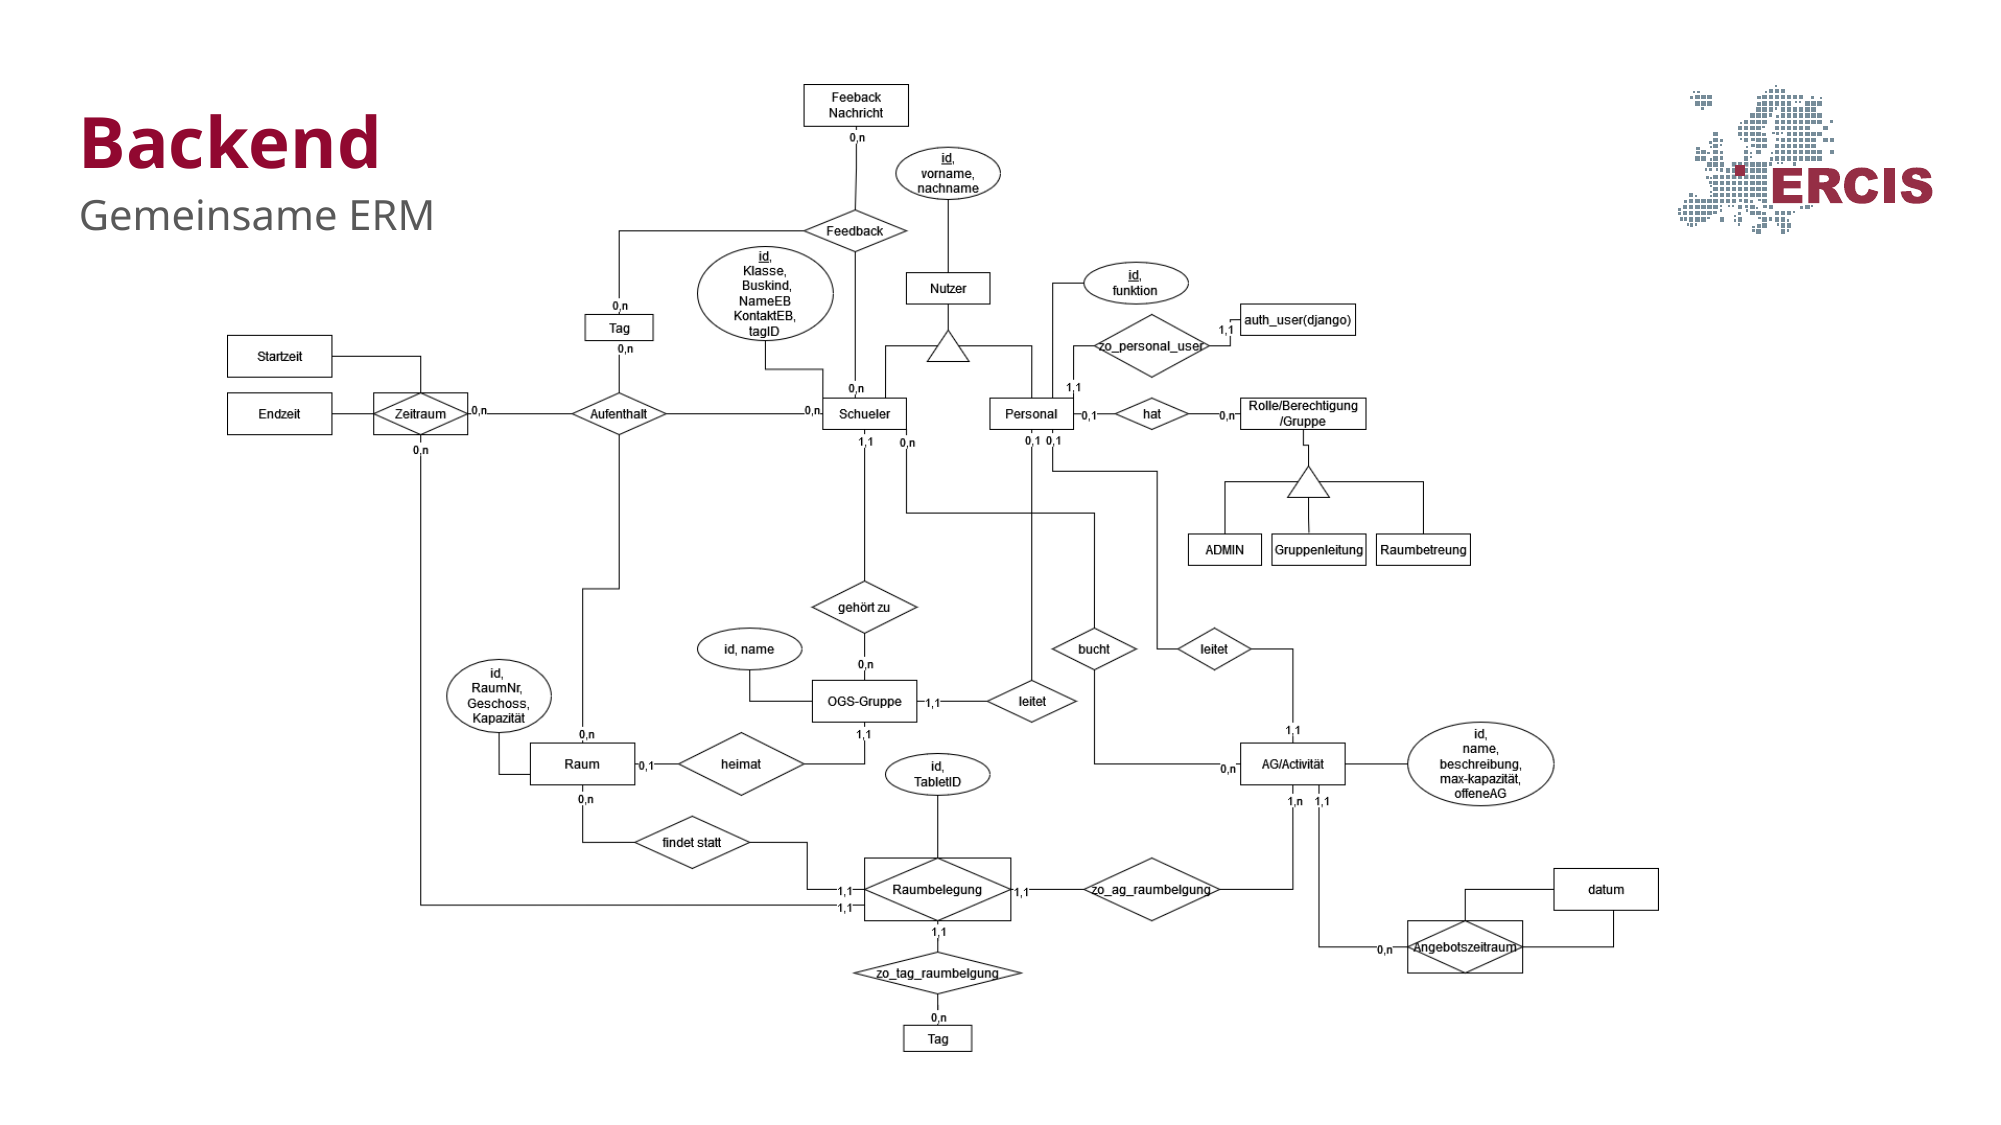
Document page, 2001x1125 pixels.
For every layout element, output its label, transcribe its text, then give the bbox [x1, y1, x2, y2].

title Backend [78, 84, 226, 184]
list Gemeinsame ERM [78, 194, 226, 240]
picture [226, 84, 1659, 1053]
